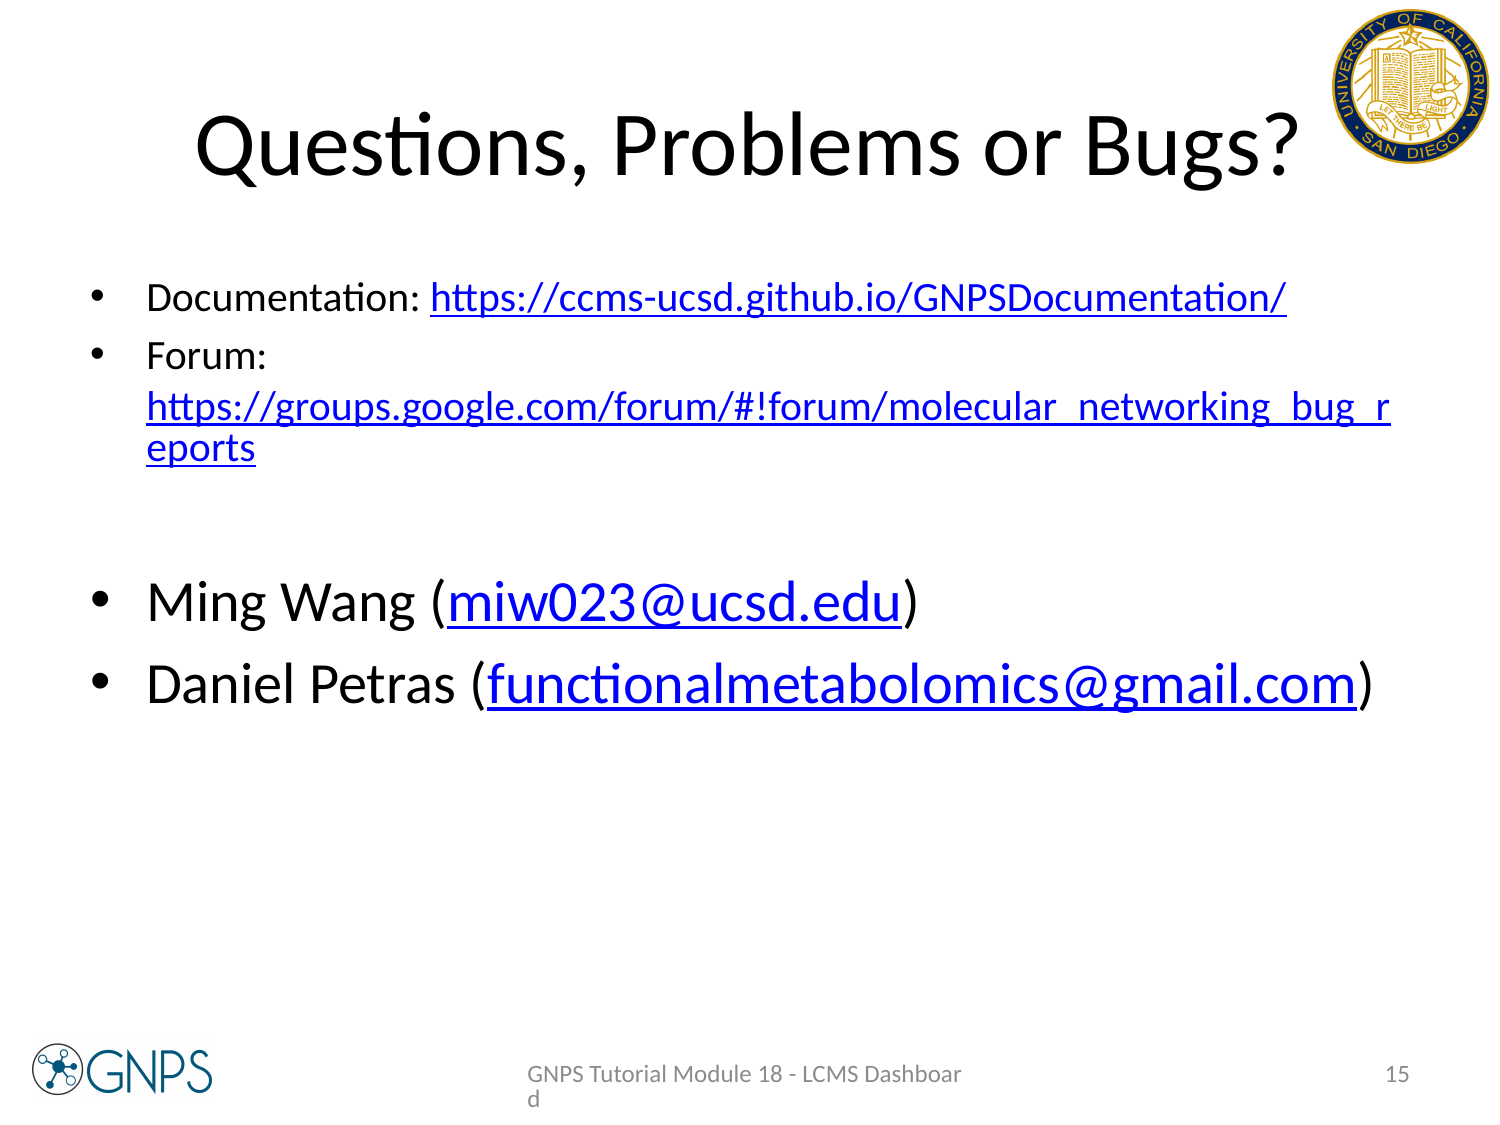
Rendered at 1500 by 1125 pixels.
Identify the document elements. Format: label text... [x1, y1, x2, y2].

list Documentation: https://ccms-ucsd.github.io/GNPSDocumentation/ Forum: https://groups.google.com/forum/#!forum/molecular_networking_bug_reports Ming Wang (miw023@ucsd.edu) Daniel Petras (functionalmetabolomics@gmail.com) [75, 262, 1425, 1005]
footer GNPS Tutorial Module 18 - LCMS Dashboard [512, 1042, 988, 1103]
slide_number 15 [1074, 1042, 1425, 1103]
picture [31, 1038, 212, 1103]
title Questions, Problems or Bugs? [75, 45, 1425, 233]
picture [1279, 7, 1500, 165]
